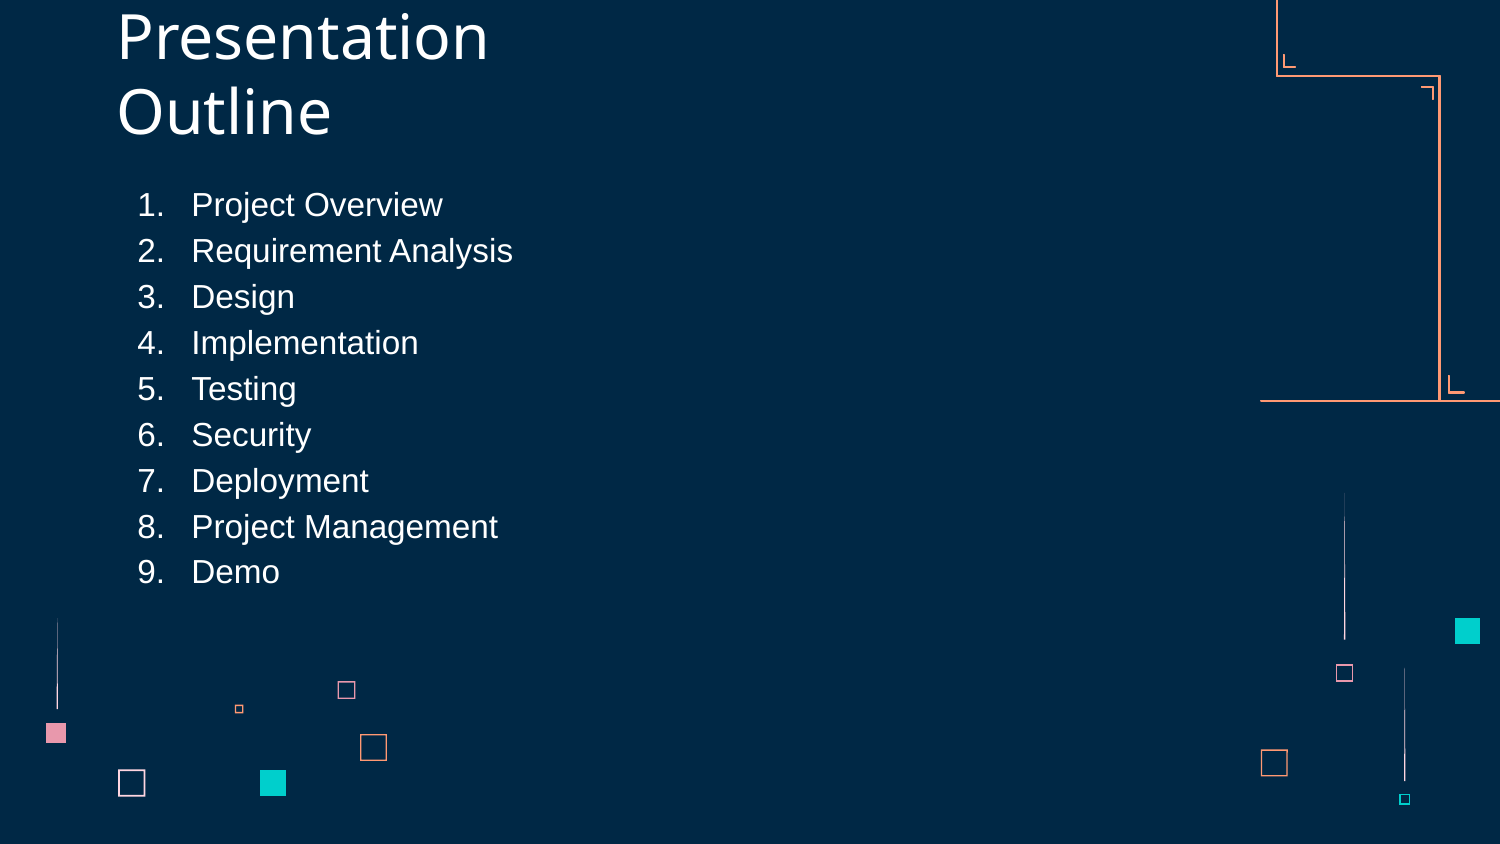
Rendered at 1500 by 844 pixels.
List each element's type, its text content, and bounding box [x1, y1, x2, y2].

list Project Overview Requirement Analysis Design Implementation Testing Security Deployment Project Management Demo [101, 162, 1208, 750]
title Presentation Outline [101, 67, 697, 163]
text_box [1260, 0, 1500, 402]
